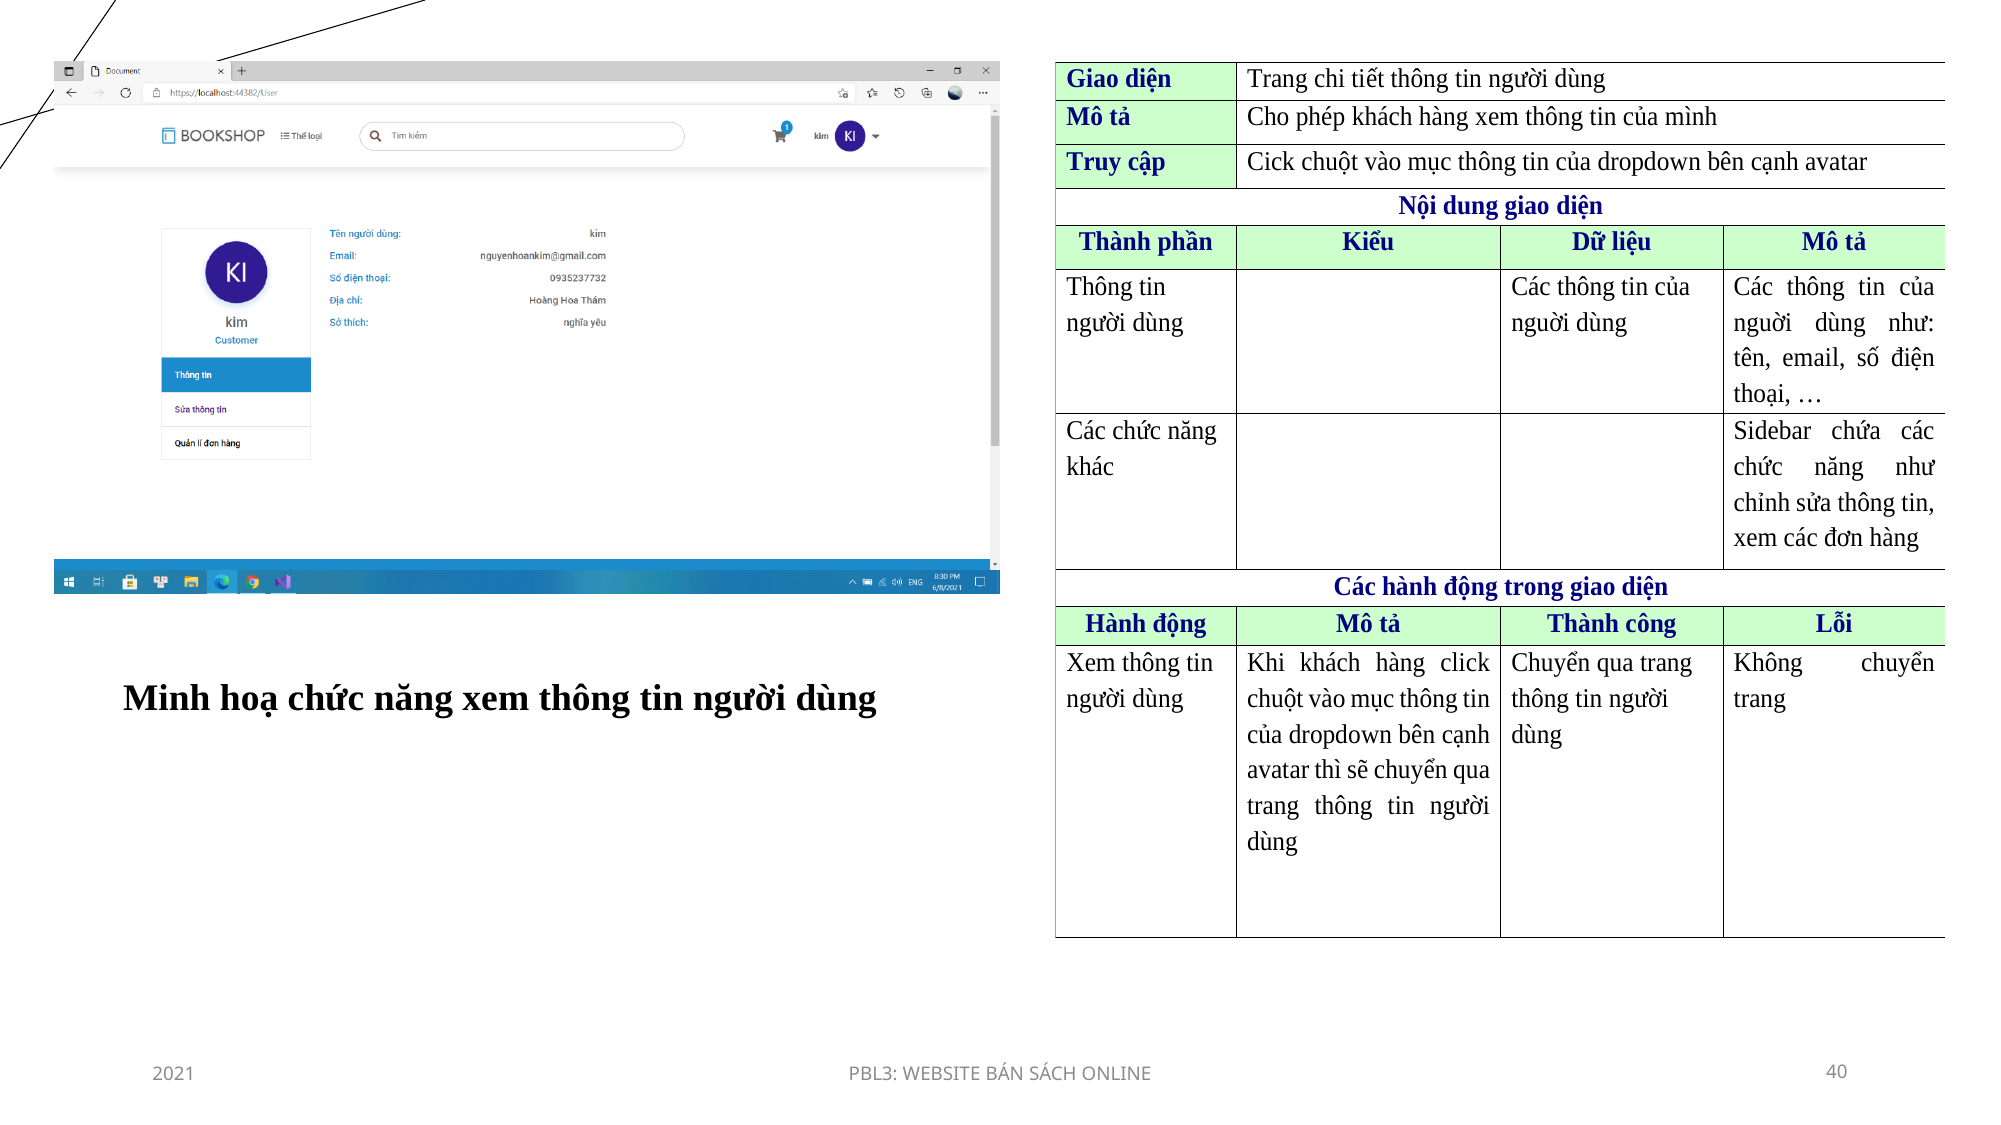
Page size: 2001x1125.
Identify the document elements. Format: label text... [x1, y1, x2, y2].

footer PBL3: WEBSITE BÁN SÁCH ONLINE [662, 1042, 1338, 1103]
picture [54, 61, 1000, 594]
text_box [1055, 61, 1945, 998]
slide_number 40 [1412, 1042, 1863, 1103]
text_box Minh hoạ chức năng xem thông tin người dùng [0, 658, 1000, 725]
slide_number 2021 [137, 1042, 588, 1103]
